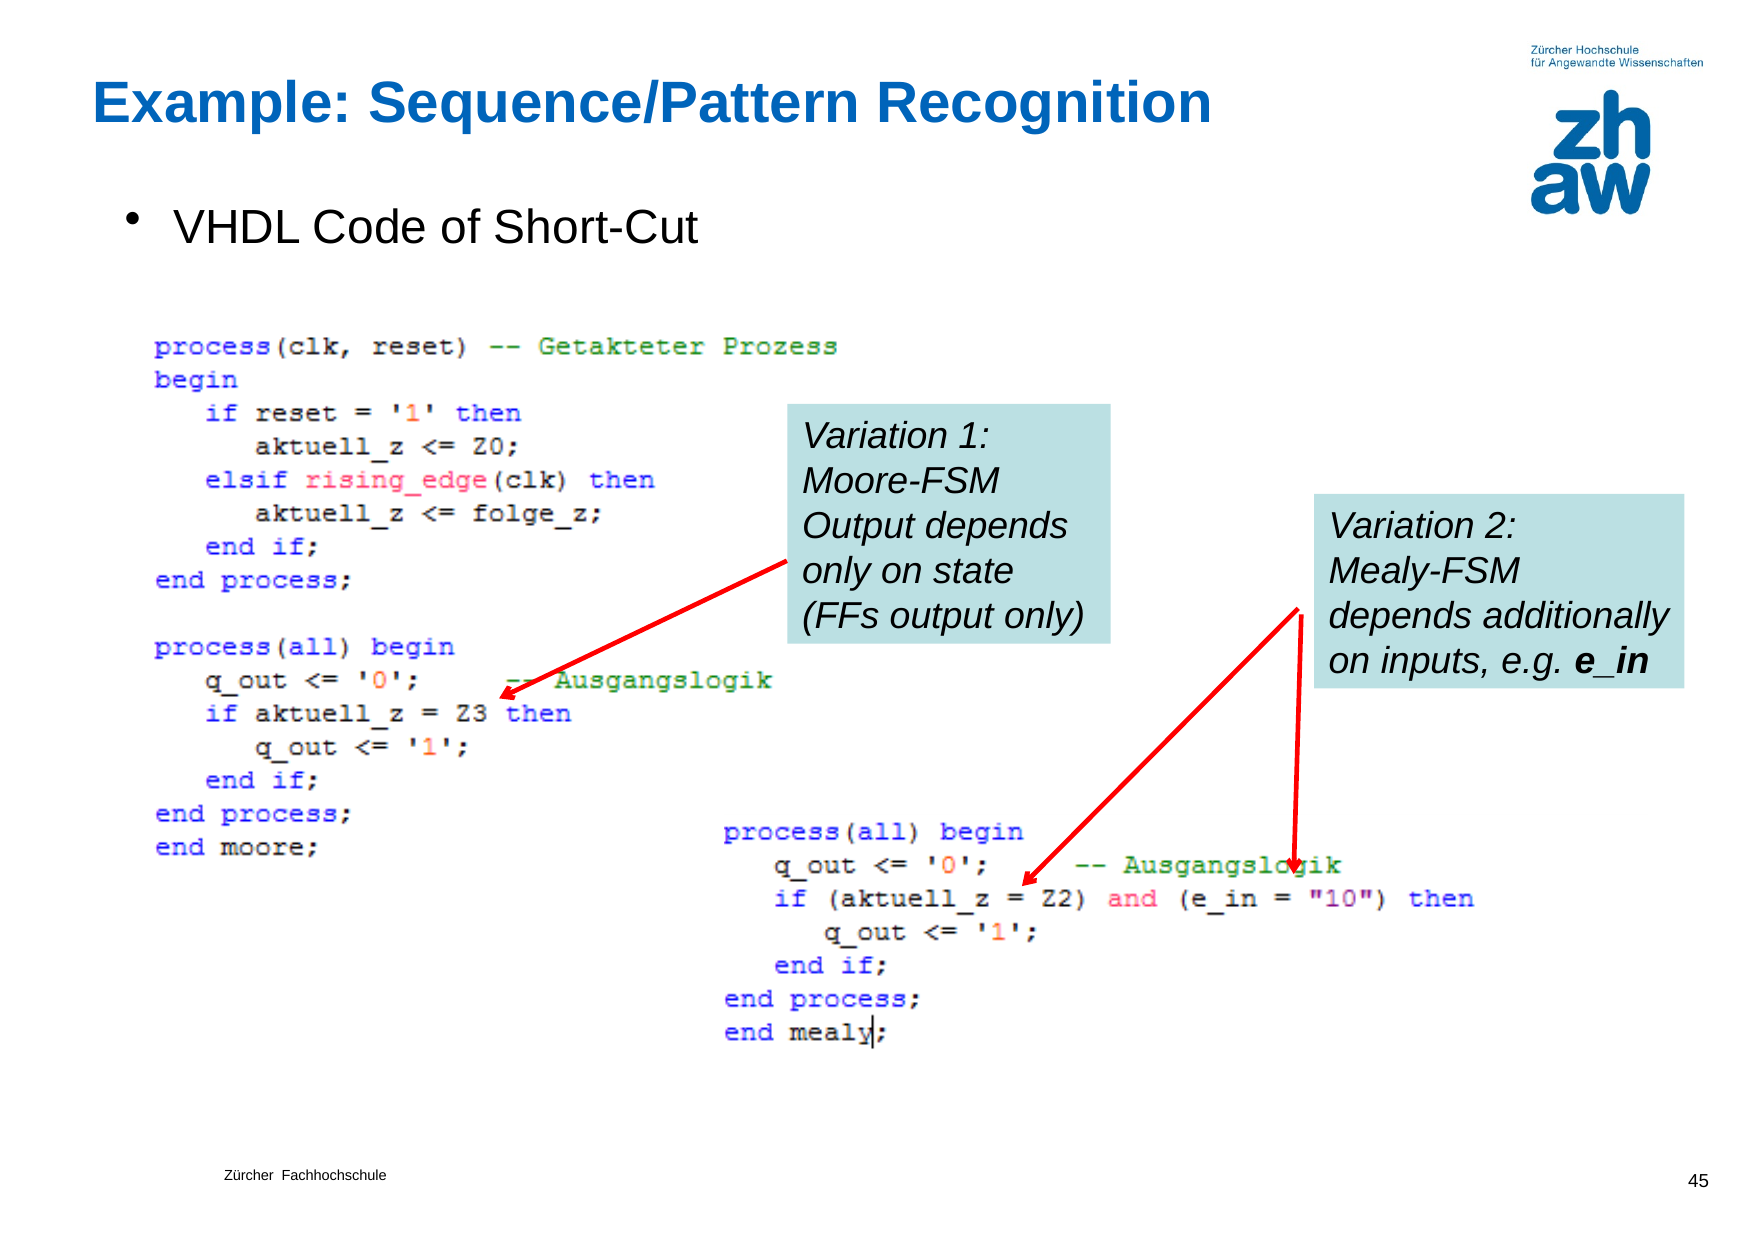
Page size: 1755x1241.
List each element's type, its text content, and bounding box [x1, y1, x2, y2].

text_box Example: Sequence/Pattern Recognition [92, 67, 1333, 184]
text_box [498, 560, 788, 699]
text_box Variation 1: Moore-FSM Output depends only on state (FFs output only) [940, 403, 1111, 644]
text_box VHDL Code of Short-Cut [107, 186, 1658, 262]
text_box Variation 2: Mealy-FSM depends additionally on inputs, e.g. e_in [1314, 493, 1685, 689]
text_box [1021, 608, 1299, 887]
picture [1527, 41, 1706, 218]
picture [153, 336, 1648, 1095]
slide_number 45 [1509, 1168, 1710, 1201]
